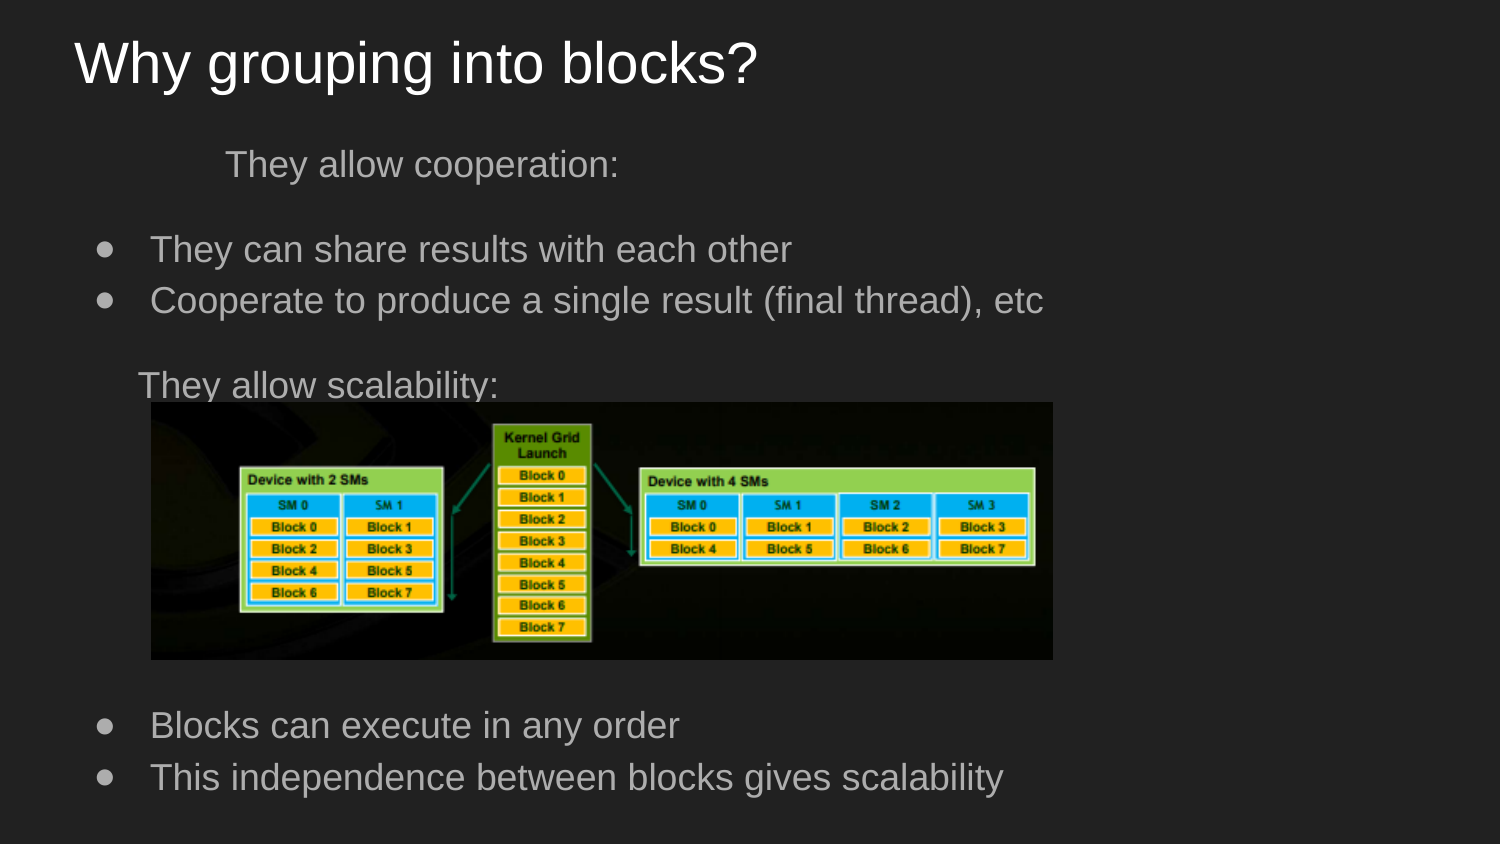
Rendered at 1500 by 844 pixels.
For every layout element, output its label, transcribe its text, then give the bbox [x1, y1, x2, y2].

picture [150, 401, 1053, 661]
list They allow cooperation: They can share results with each other Cooperate to produce a single result (final thread), etc They allow scalability: Blocks can execute in any order This independence between blocks gives scalability [59, 117, 1458, 679]
title Why grouping into blocks? [59, 10, 1458, 105]
